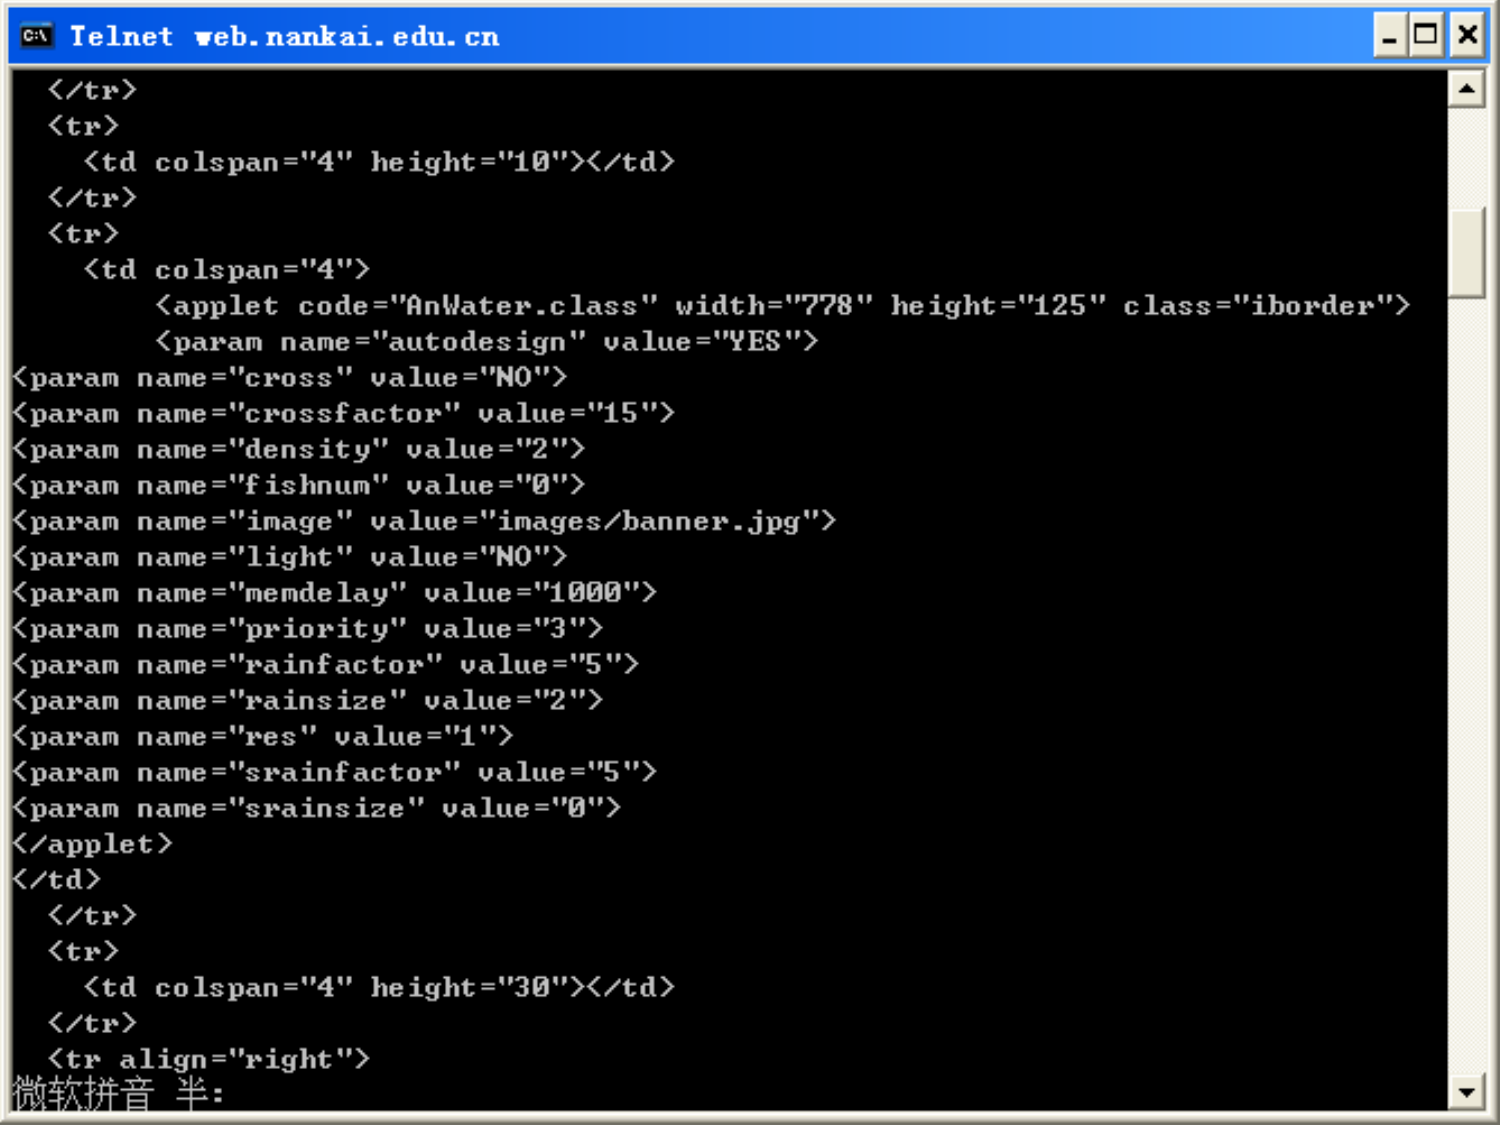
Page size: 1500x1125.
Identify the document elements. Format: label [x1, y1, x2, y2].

list [0, 0, 1500, 1125]
